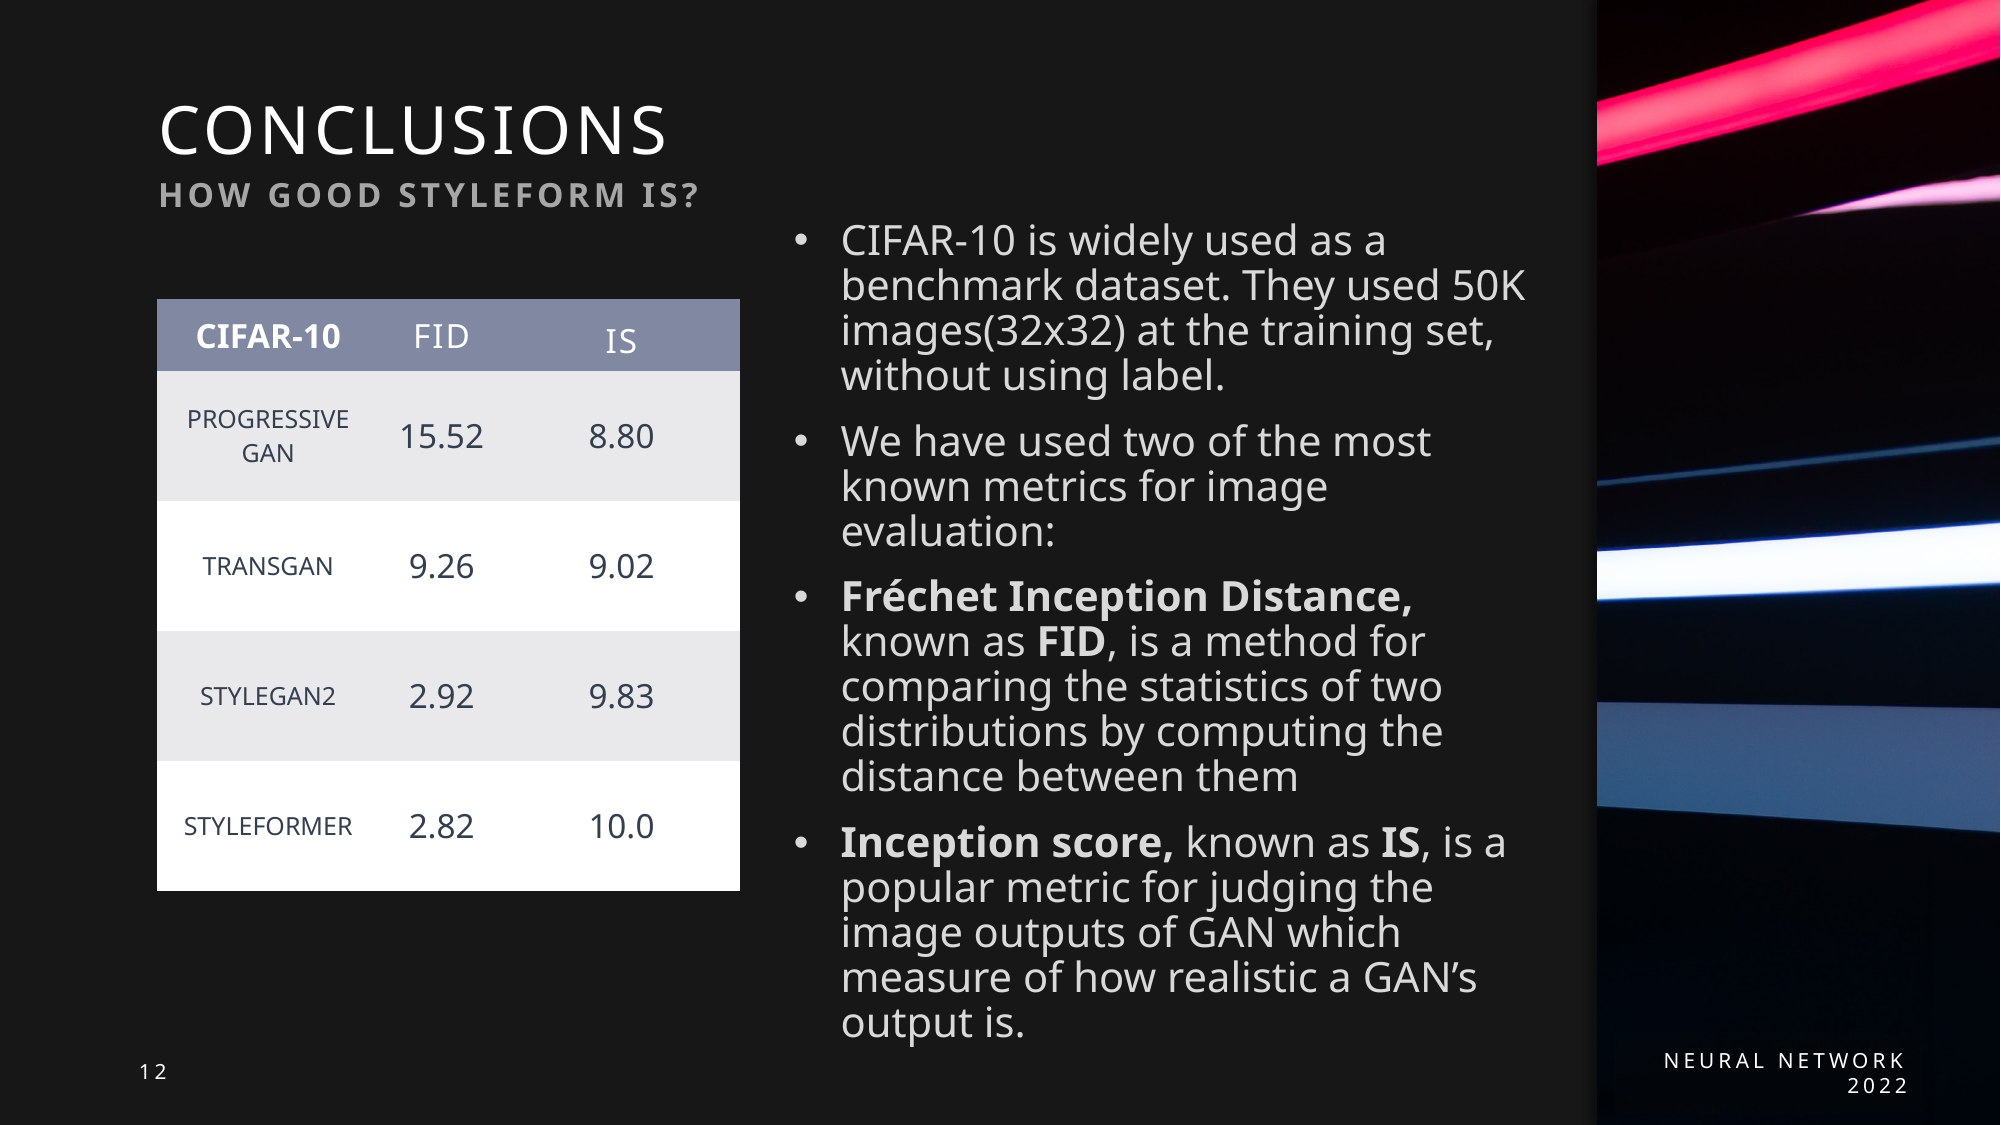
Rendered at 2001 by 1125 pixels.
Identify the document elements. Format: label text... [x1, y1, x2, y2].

table_cell 9.26 [380, 501, 503, 631]
table_cell 9.83 [503, 631, 740, 761]
table_cell Transgan [157, 501, 380, 631]
table_cell 8.80 [503, 371, 740, 501]
table_header FID [380, 299, 503, 371]
table_cell 9.02 [503, 501, 740, 631]
table_cell 10.0 [503, 761, 740, 891]
table_header IS [503, 299, 740, 371]
table_cell PROGRESSIVE GAN [157, 371, 380, 501]
text_box How good STYLEFORM is? [143, 171, 1312, 253]
table_cell styleformer [157, 761, 380, 891]
table_cell 2.92 [380, 631, 503, 761]
table_cell Stylegan2 [157, 631, 380, 761]
table_cell 2.82 [380, 761, 503, 891]
table_cell 15.52 [380, 371, 503, 501]
title Conclusions [143, 89, 1312, 171]
table_header CIFAR-10 [157, 299, 380, 371]
text_box CIFAR-10 is widely used as a benchmark dataset. They used 50K images(32x32) at the training set, without using label. We have used two of the most known metrics for image evaluation: Fréchet Inception Distance, known as FID, is a method for comparing the statistics of two distributions by computing the distance between them Inception score, known as IS, is a popular metric for judging the image outputs of GAN which measure of how realistic a GAN’s output is. [778, 211, 1558, 975]
slide_number 12 [123, 1042, 574, 1103]
picture [1597, 0, 2000, 1125]
